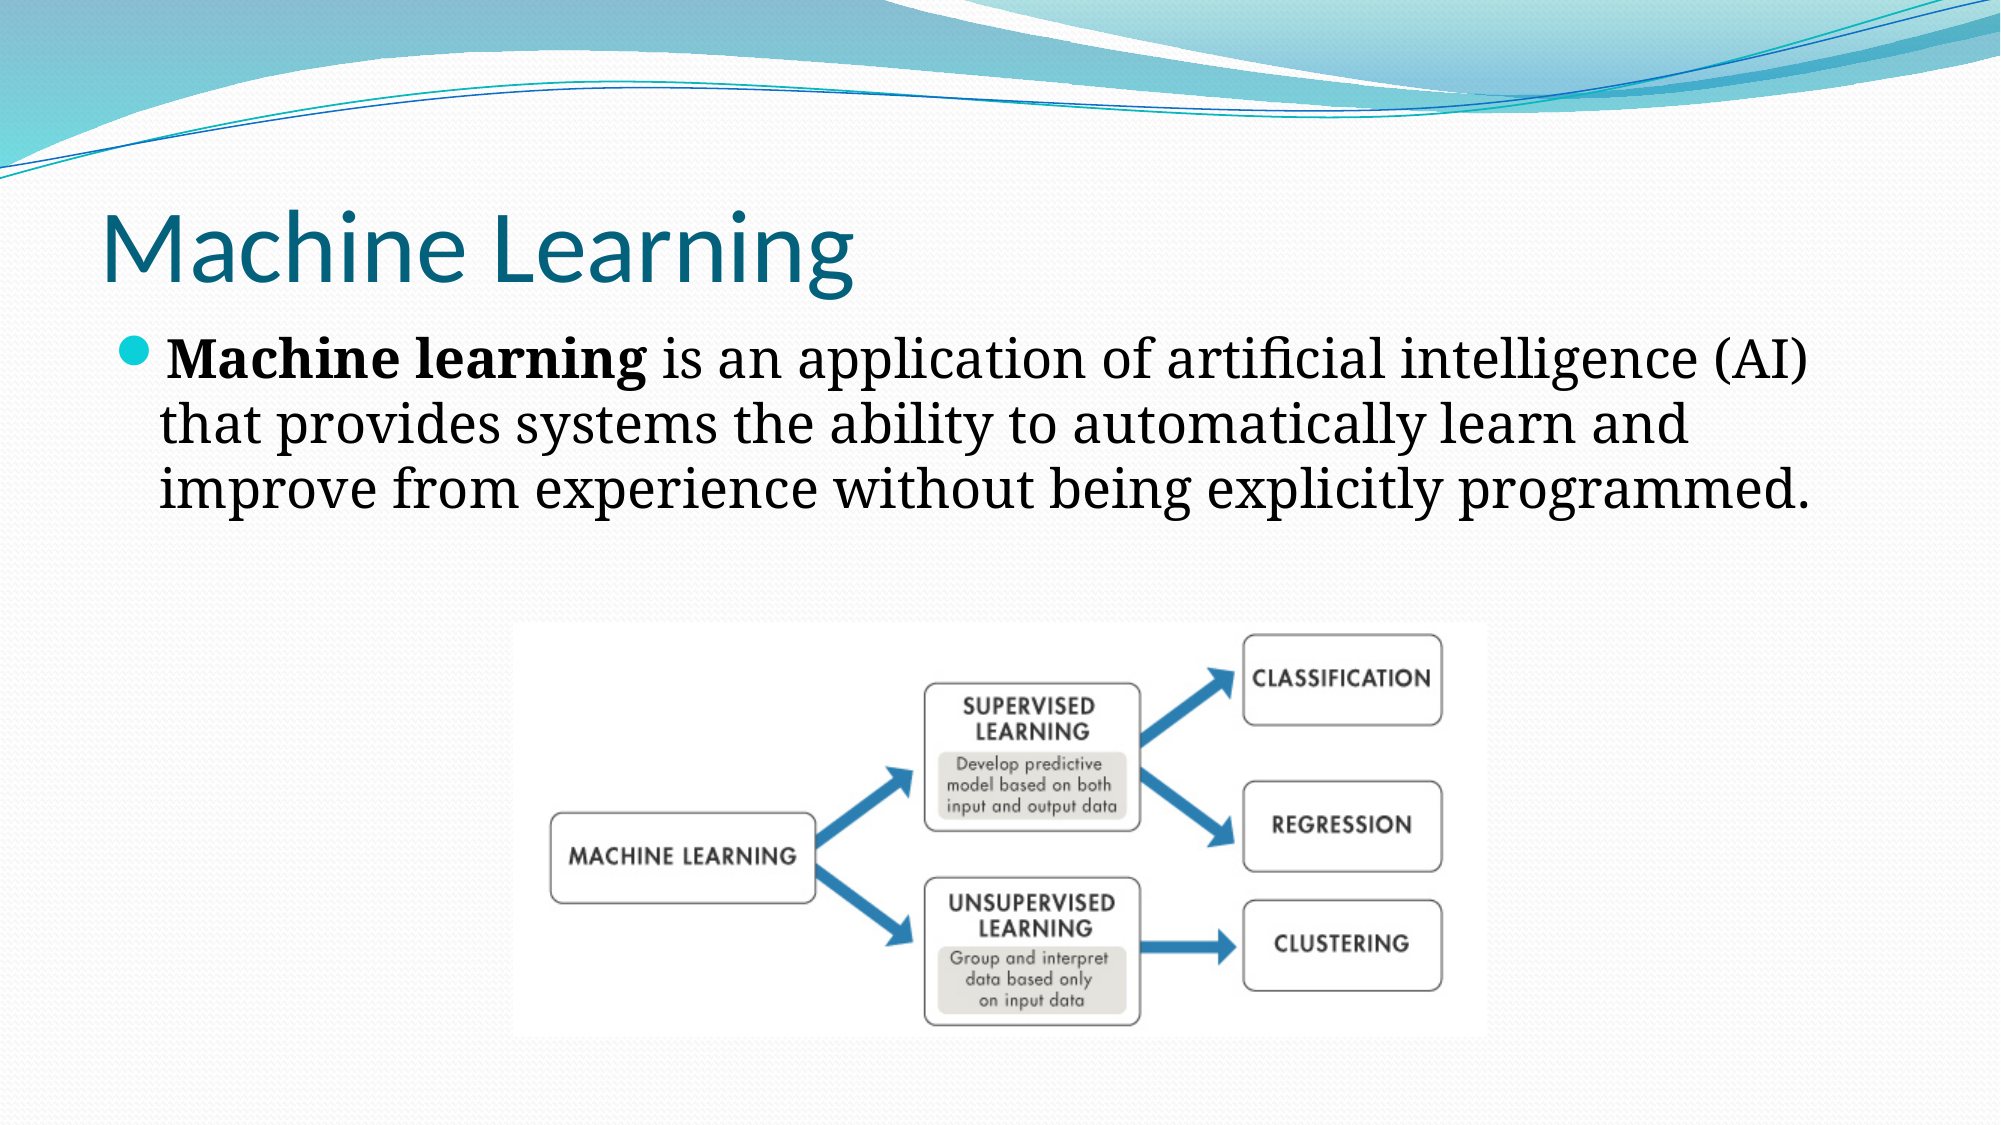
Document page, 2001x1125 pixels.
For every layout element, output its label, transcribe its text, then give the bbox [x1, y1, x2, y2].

title Machine Learning [99, 115, 1900, 303]
list Machine learning is an application of artificial intelligence (AI) that provides systems the ability to automatically learn and improve from experience without being explicitly programmed. [99, 317, 1900, 1038]
picture [512, 623, 1487, 1037]
